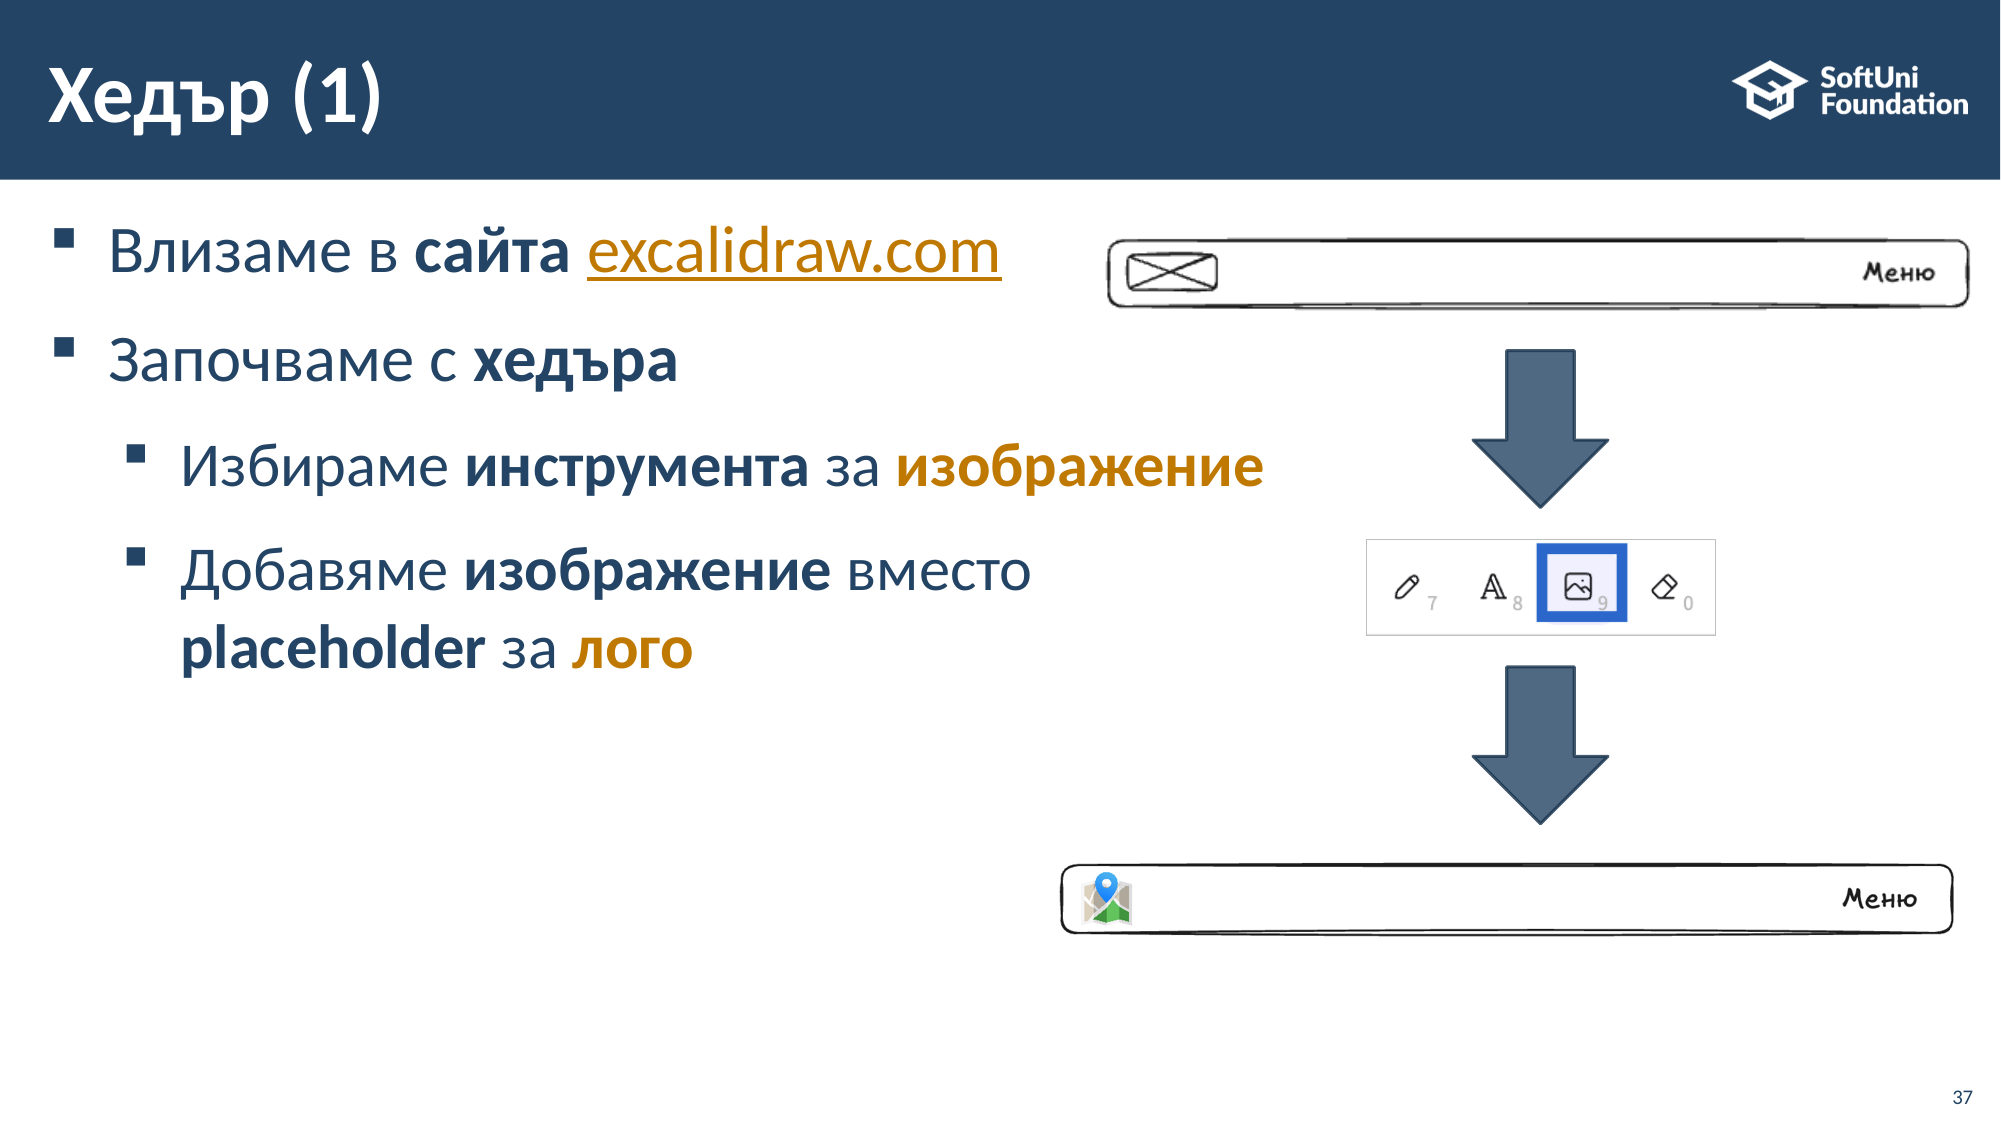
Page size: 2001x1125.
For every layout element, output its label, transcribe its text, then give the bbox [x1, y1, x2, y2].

picture [1102, 230, 1979, 320]
slide_number 37 [1927, 1067, 1989, 1117]
title Хедър (1) [31, 16, 1716, 162]
picture [1731, 60, 1968, 120]
text_box [1471, 348, 1610, 510]
picture [1052, 855, 1961, 943]
picture [1365, 538, 1717, 636]
text_box [1471, 664, 1610, 826]
list Влизаме в сайта excalidraw.com Започваме с хедъра Избираме инструмента за изображение Добавяме изображение вместо placeholder за лого [31, 196, 1288, 1104]
